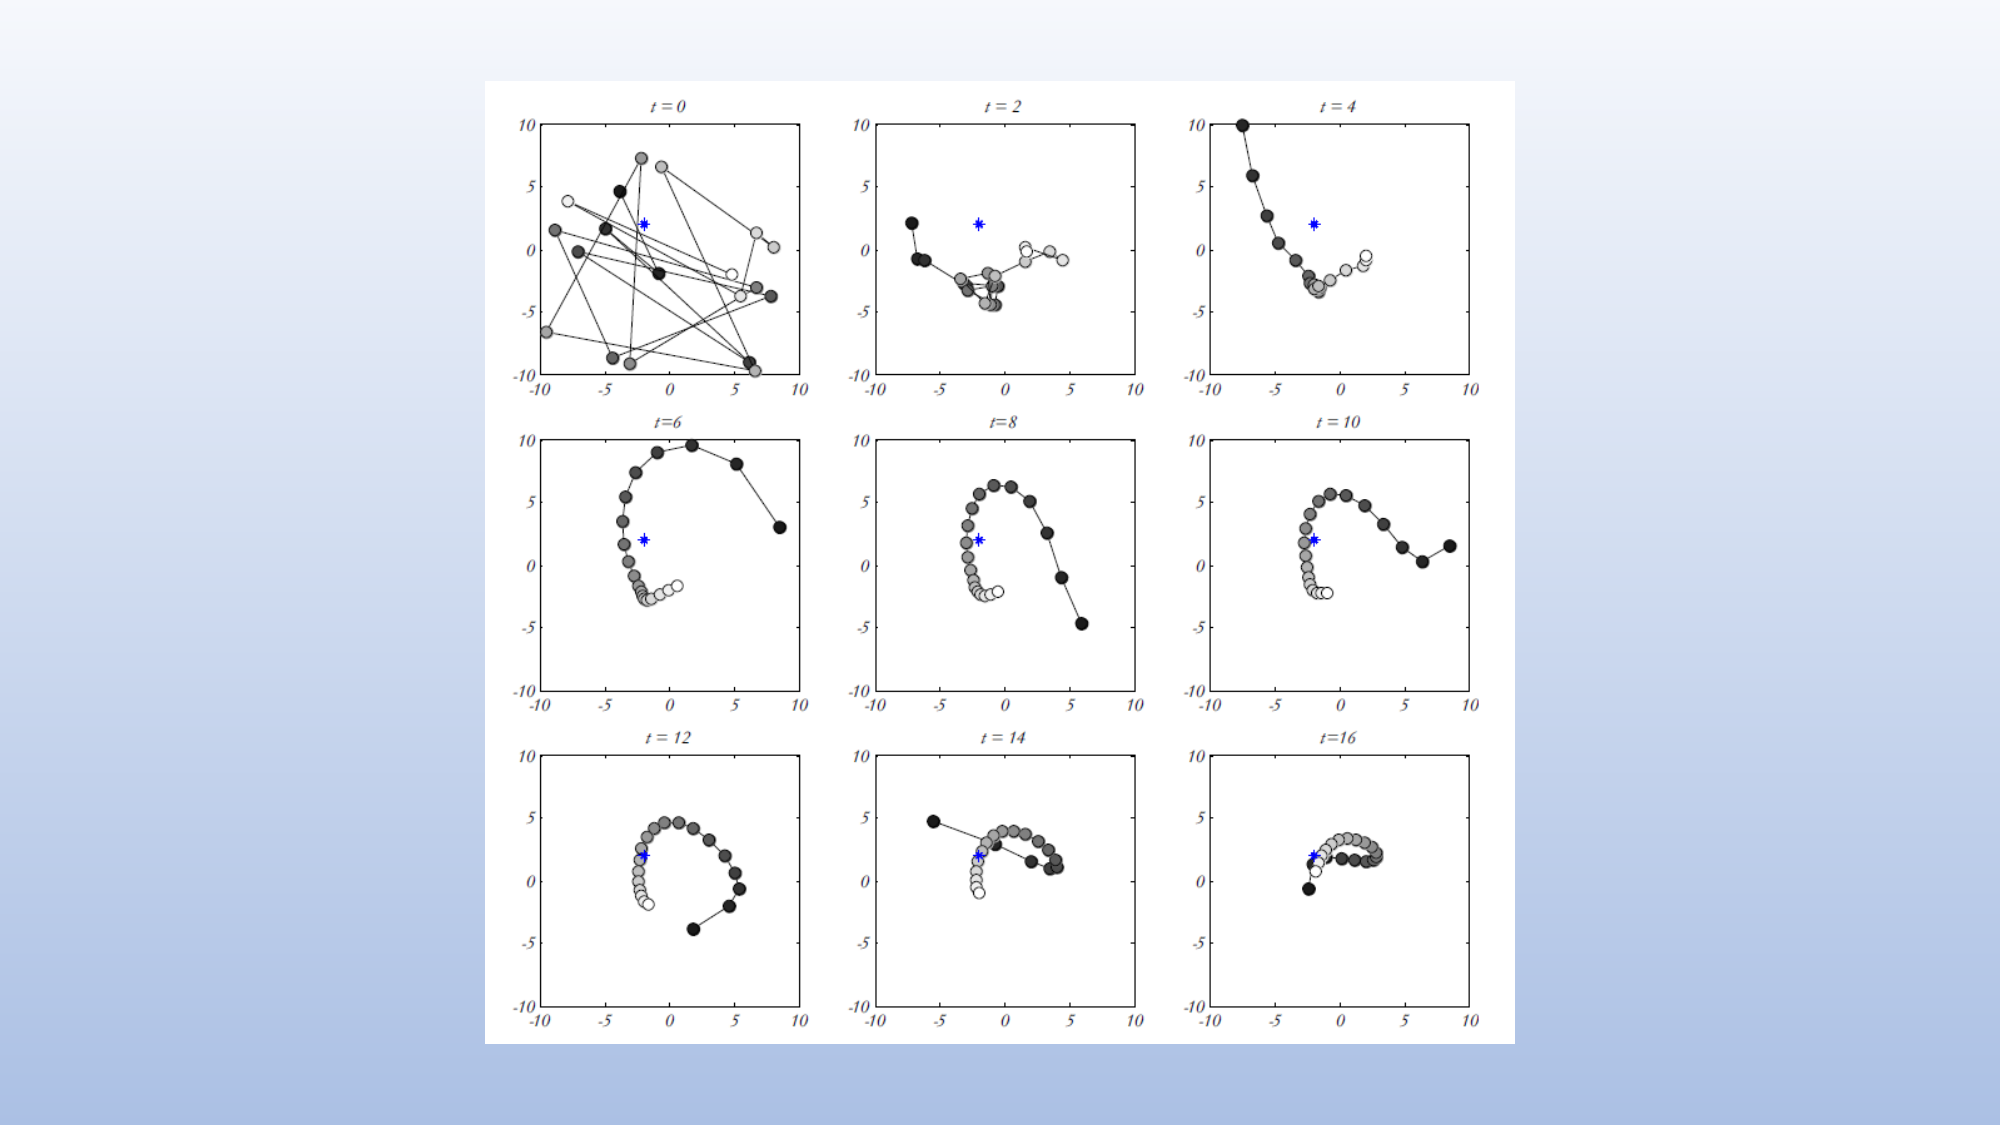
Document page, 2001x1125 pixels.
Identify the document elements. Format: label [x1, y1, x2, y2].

picture [484, 81, 1515, 1044]
